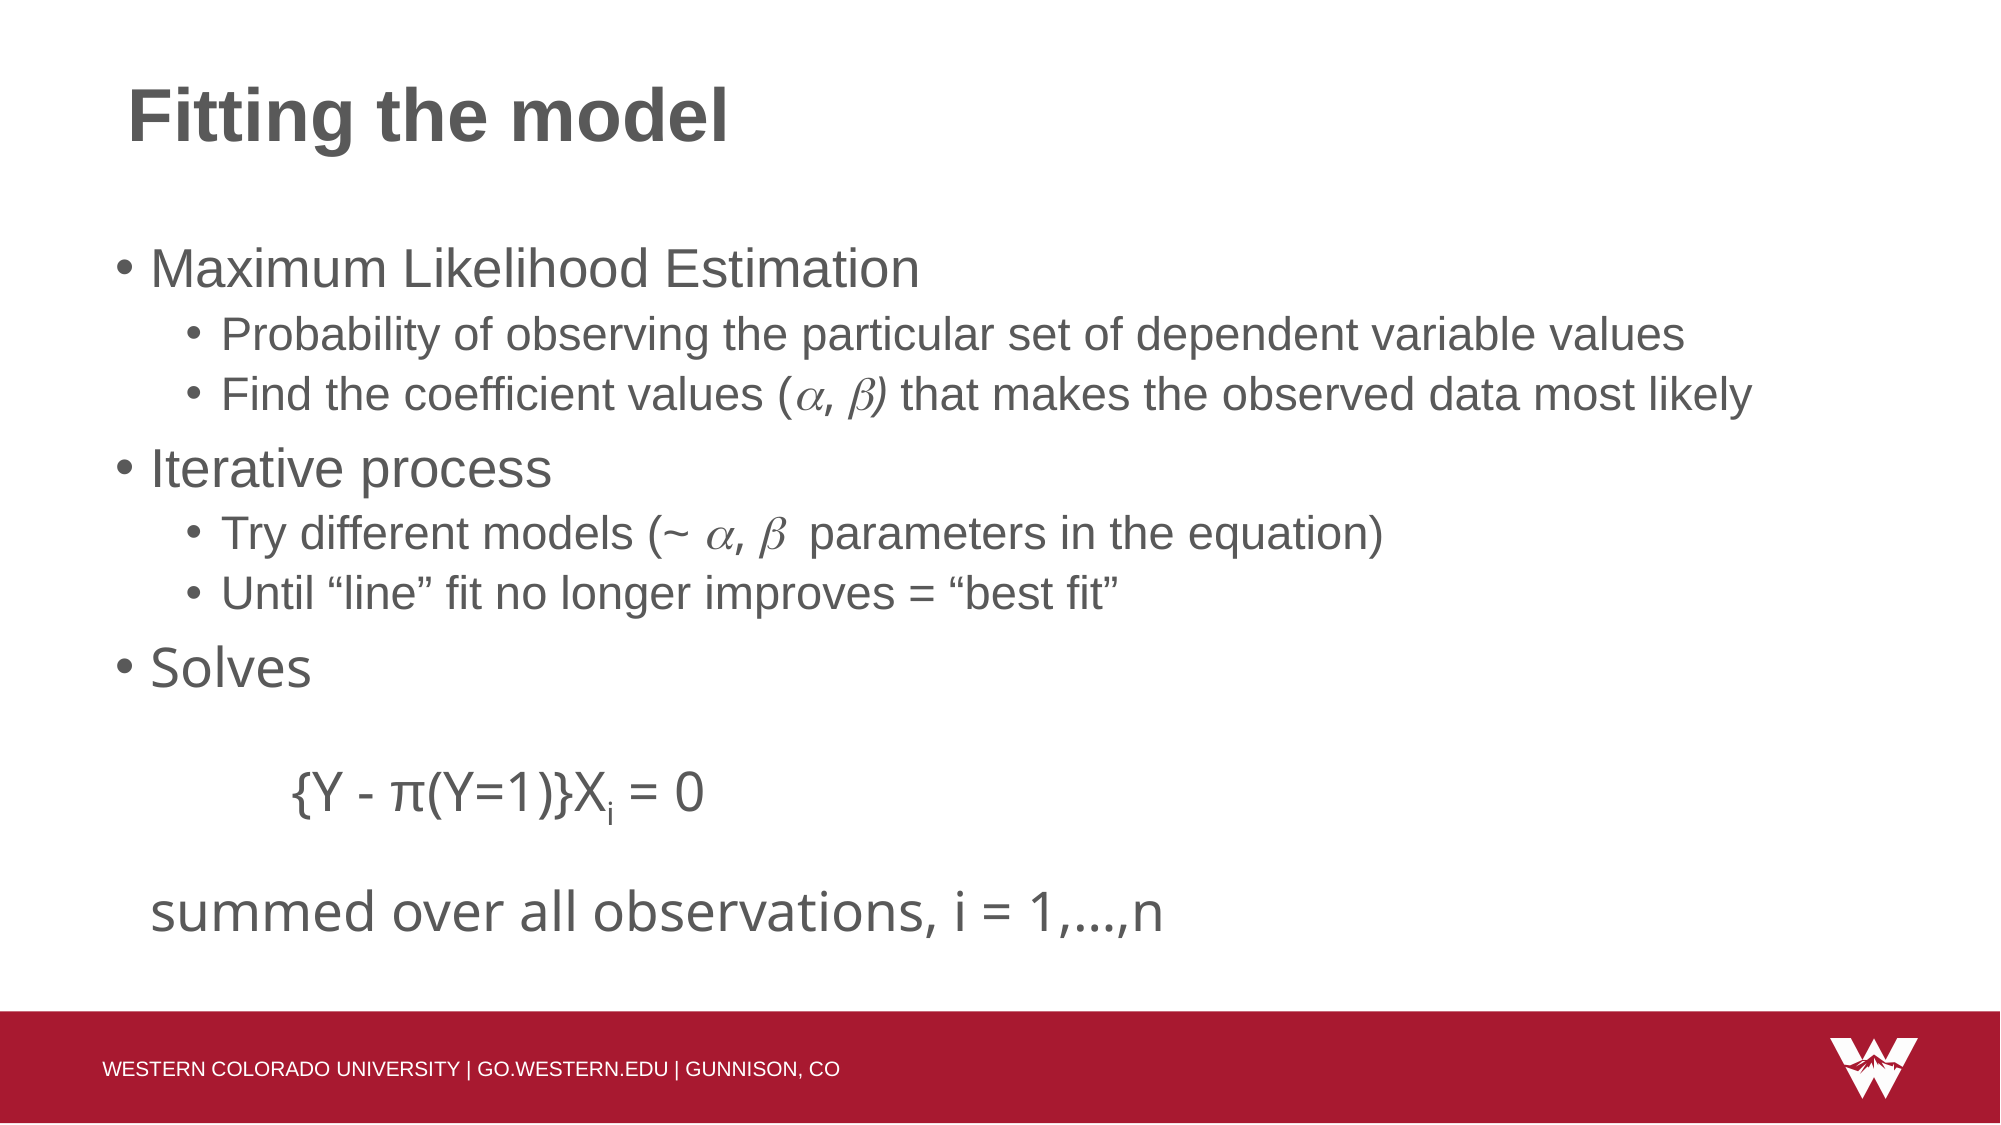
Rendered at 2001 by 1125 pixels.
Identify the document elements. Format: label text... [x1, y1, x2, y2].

list Maximum Likelihood Estimation Probability of observing the particular set of dependent variable values Find the coefficient values (, ) that makes the observed data most likely Iterative process Try different models (~ ,  parameters in the equation) Until “line” fit no longer improves = “best fit” Solves {Y - π(Y=1)}Xi = 0 summed over all observations, i = 1,…,n [100, 233, 1900, 957]
picture [1830, 1038, 1918, 1099]
title Fitting the model [112, 59, 1888, 174]
